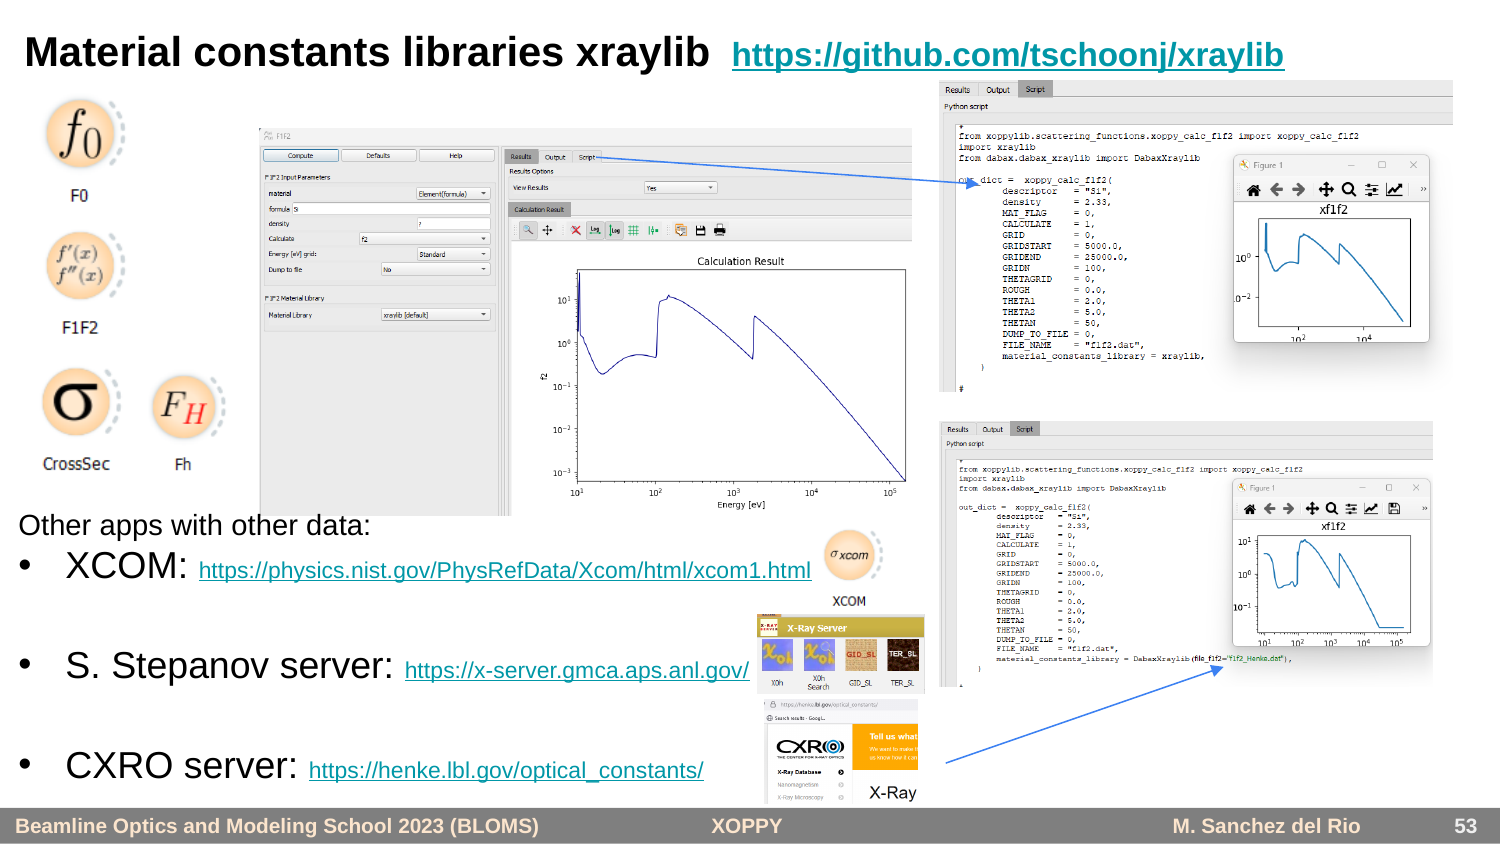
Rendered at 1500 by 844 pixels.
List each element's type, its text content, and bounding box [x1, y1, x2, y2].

text_box Other apps with other data: XCOM: https://physics.nist.gov/PhysRefData/Xcom/html/xcom1.html S. Stepanov server: https://x-server.gmca.aps.anl.gov/ CXRO server: https://henke.lbl.gov/optical_constants/ [3, 499, 803, 794]
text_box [595, 156, 980, 185]
slide_number 53 [1379, 805, 1493, 844]
picture [258, 127, 912, 516]
picture [148, 366, 237, 478]
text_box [945, 666, 1224, 764]
picture [939, 80, 1453, 392]
title Material constants libraries xraylib https://github.com/tschoonj/xraylib [9, 10, 1493, 91]
picture [939, 421, 1434, 687]
picture [756, 518, 925, 694]
picture [15, 81, 147, 485]
picture [764, 699, 918, 804]
